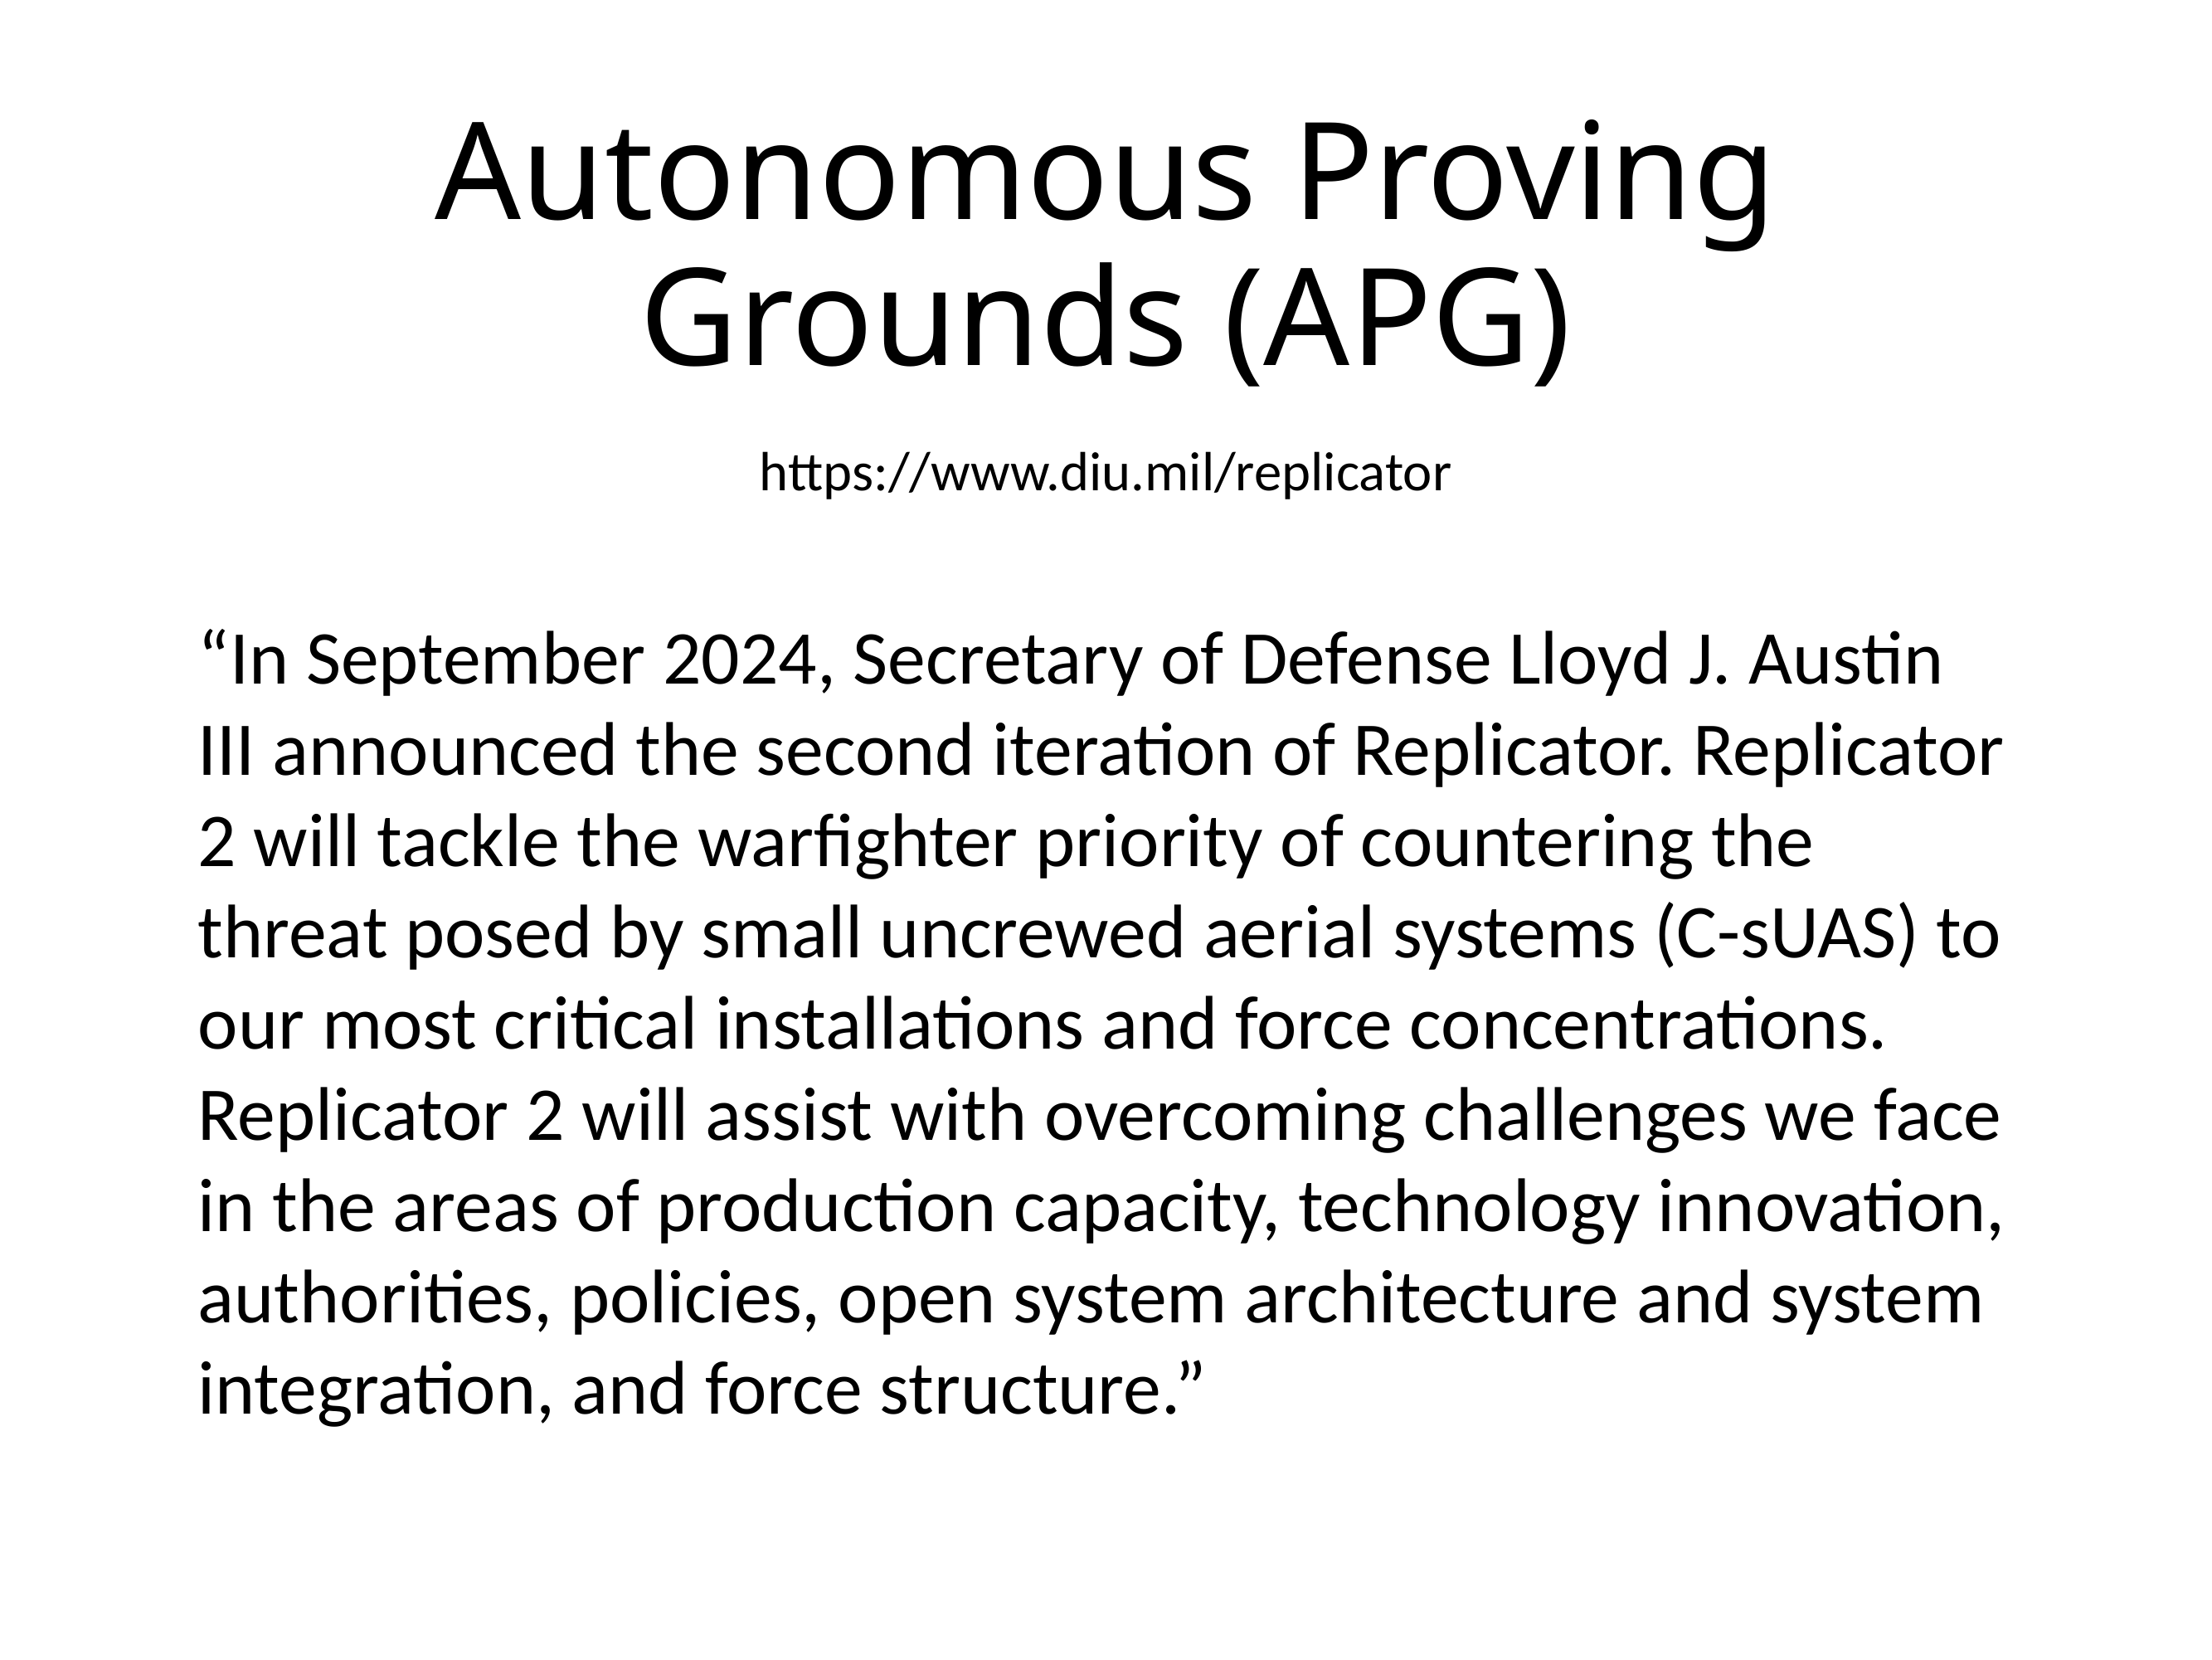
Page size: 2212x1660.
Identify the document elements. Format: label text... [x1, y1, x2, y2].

text_box “In September 2024, Secretary of Defense Lloyd J. Austin III announced the second iteration of Replicator. Replicator 2 will tackle the warfighter priority of countering the threat posed by small uncrewed aerial systems (C-sUAS) to our most critical installations and force concentrations. Replicator 2 will assist with overcoming challenges we face in the areas of production capacity, technology innovation, authorities, policies, open system architecture and system integration, and force structure.” [185, 601, 2026, 1436]
title Autonomous Proving Grounds (APG) [152, 88, 2060, 409]
text_box https://www.diu.mil/replicator [552, 429, 1659, 508]
